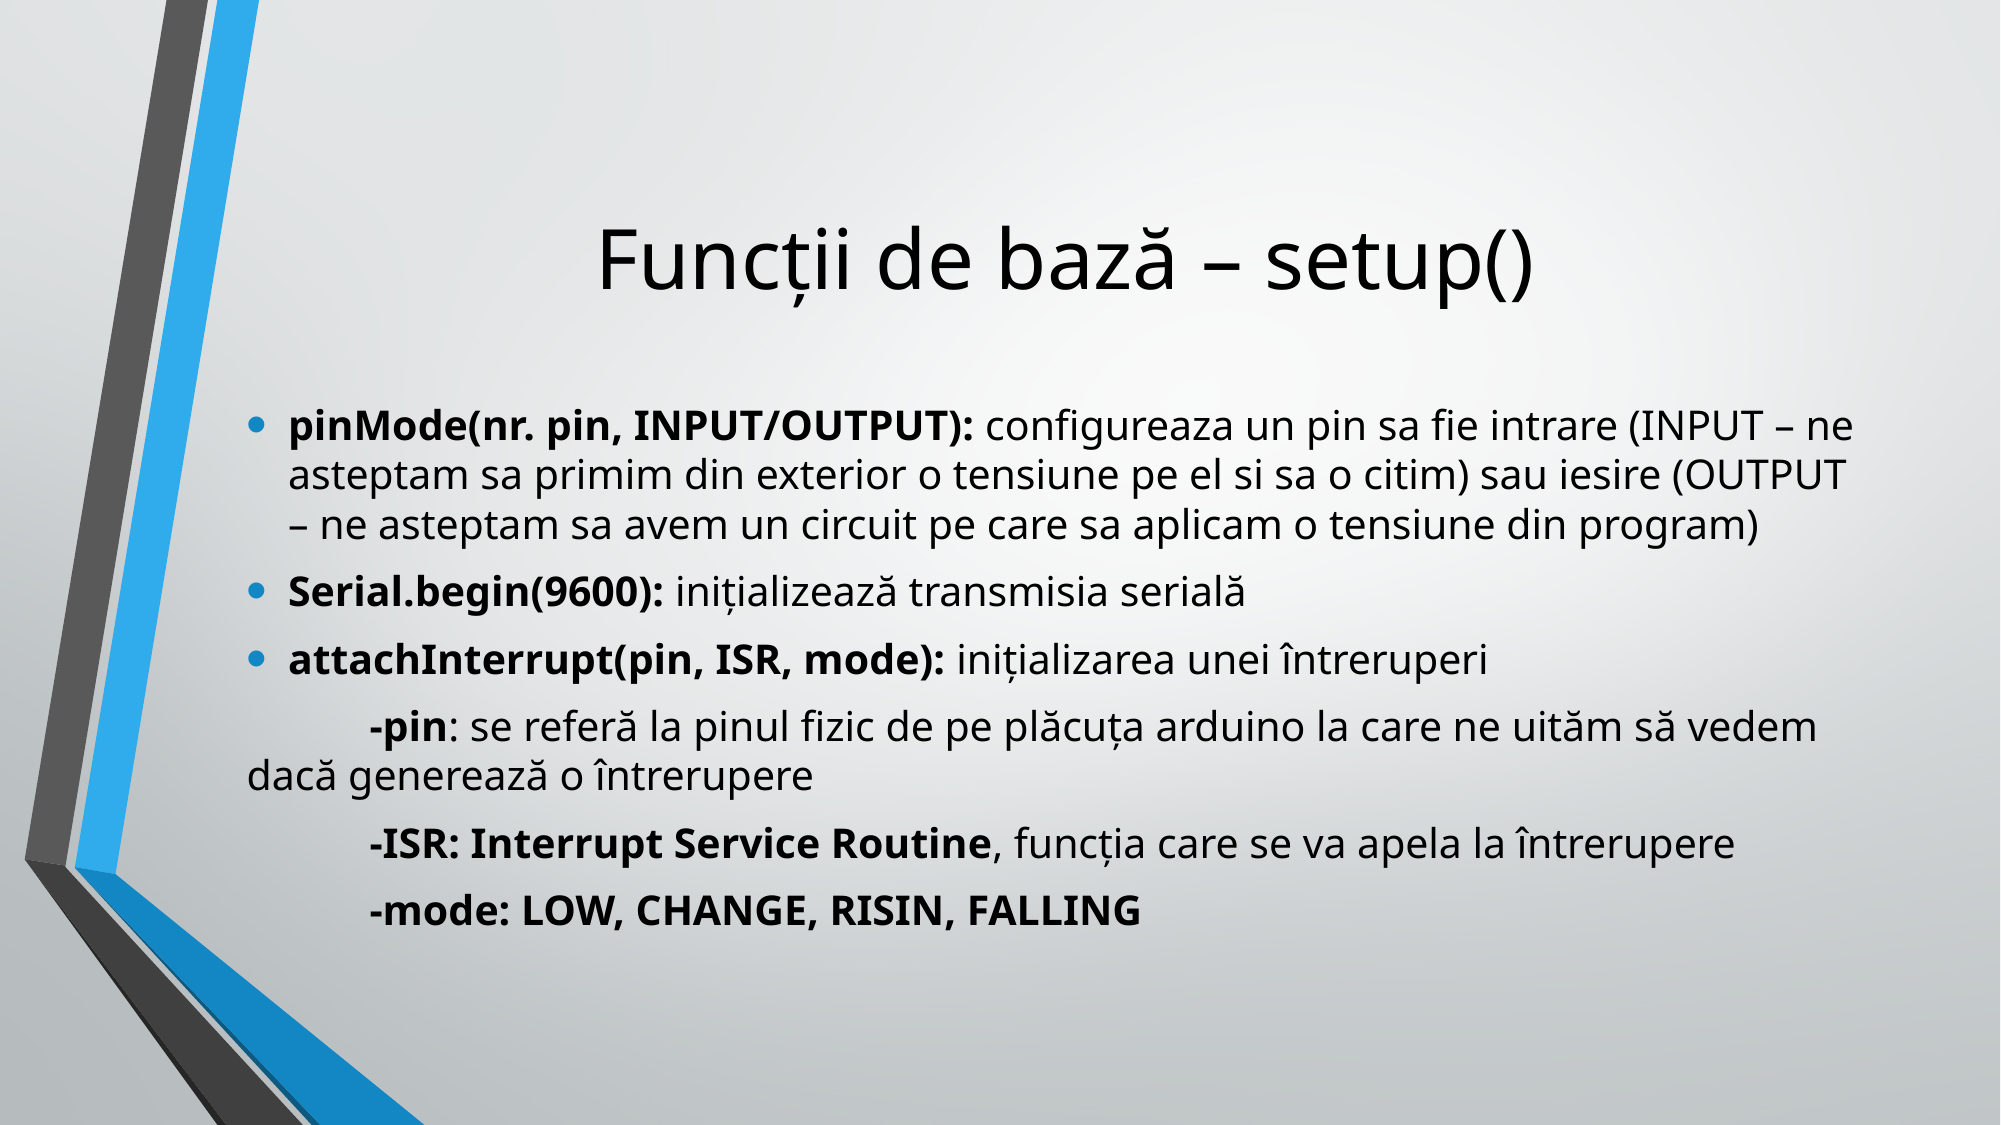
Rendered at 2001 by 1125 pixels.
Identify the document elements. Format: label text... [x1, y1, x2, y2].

list pinMode(nr. pin, INPUT/OUTPUT): configureaza un pin sa fie intrare (INPUT – ne asteptam sa primim din exterior o tensiune pe el si sa o citim) sau iesire (OUTPUT – ne asteptam sa avem un circuit pe care sa aplicam o tensiune din program) Serial.begin(9600): inițializează transmisia serială attachInterrupt(pin, ISR, mode): inițializarea unei întreruperi -pin: se referă la pinul fizic de pe plăcuța arduino la care ne uităm să vedem dacă generează o întrerupere -ISR: Interrupt Service Routine, funcția care se va apela la întrerupere -mode: LOW, CHANGE, RISIN, FALLING [231, 383, 1887, 950]
title Funcții de bază – setup() [243, 112, 1887, 383]
